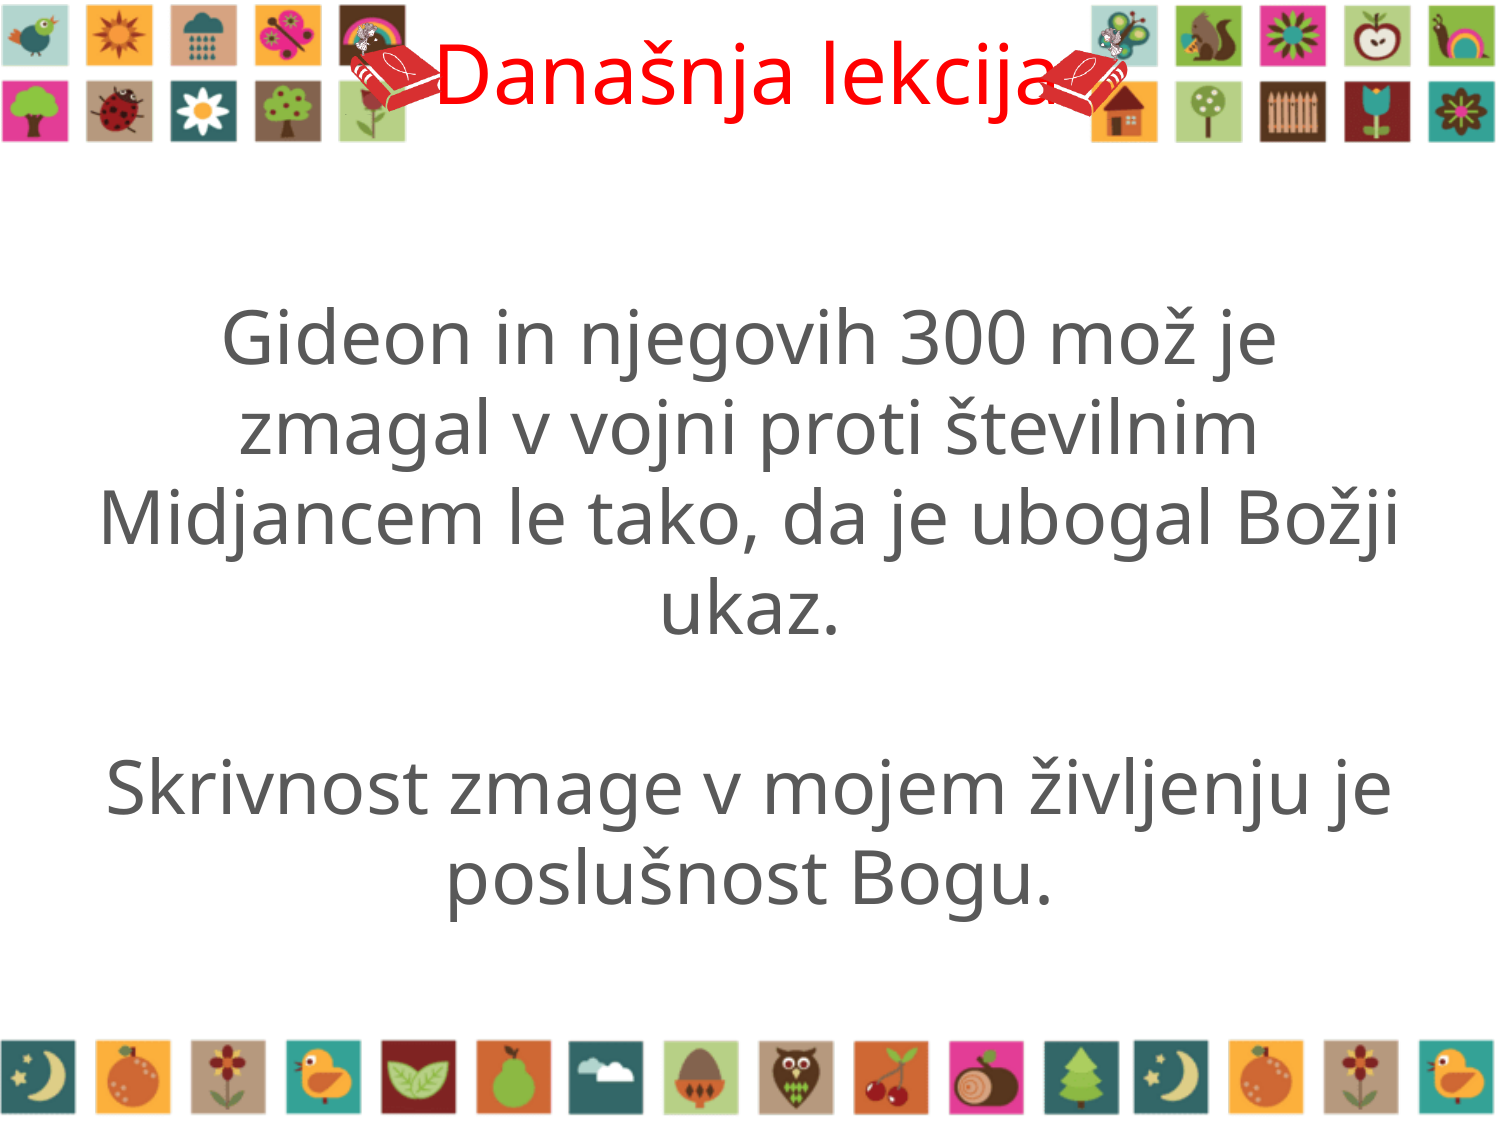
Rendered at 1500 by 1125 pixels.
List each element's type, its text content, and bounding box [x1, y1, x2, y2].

text_box Gideon in njegovih 300 mož je zmagal v vojni proti številnim Midjancem le tako, da je ubogal Božji ukaz. Skrivnost zmage v mojem življenju je poslušnost Bogu. [76, 282, 1424, 927]
text_box Današnja lekcija [425, 13, 1077, 129]
picture [1005, 3, 1500, 150]
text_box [0, 1028, 1500, 1118]
picture [0, 3, 475, 150]
